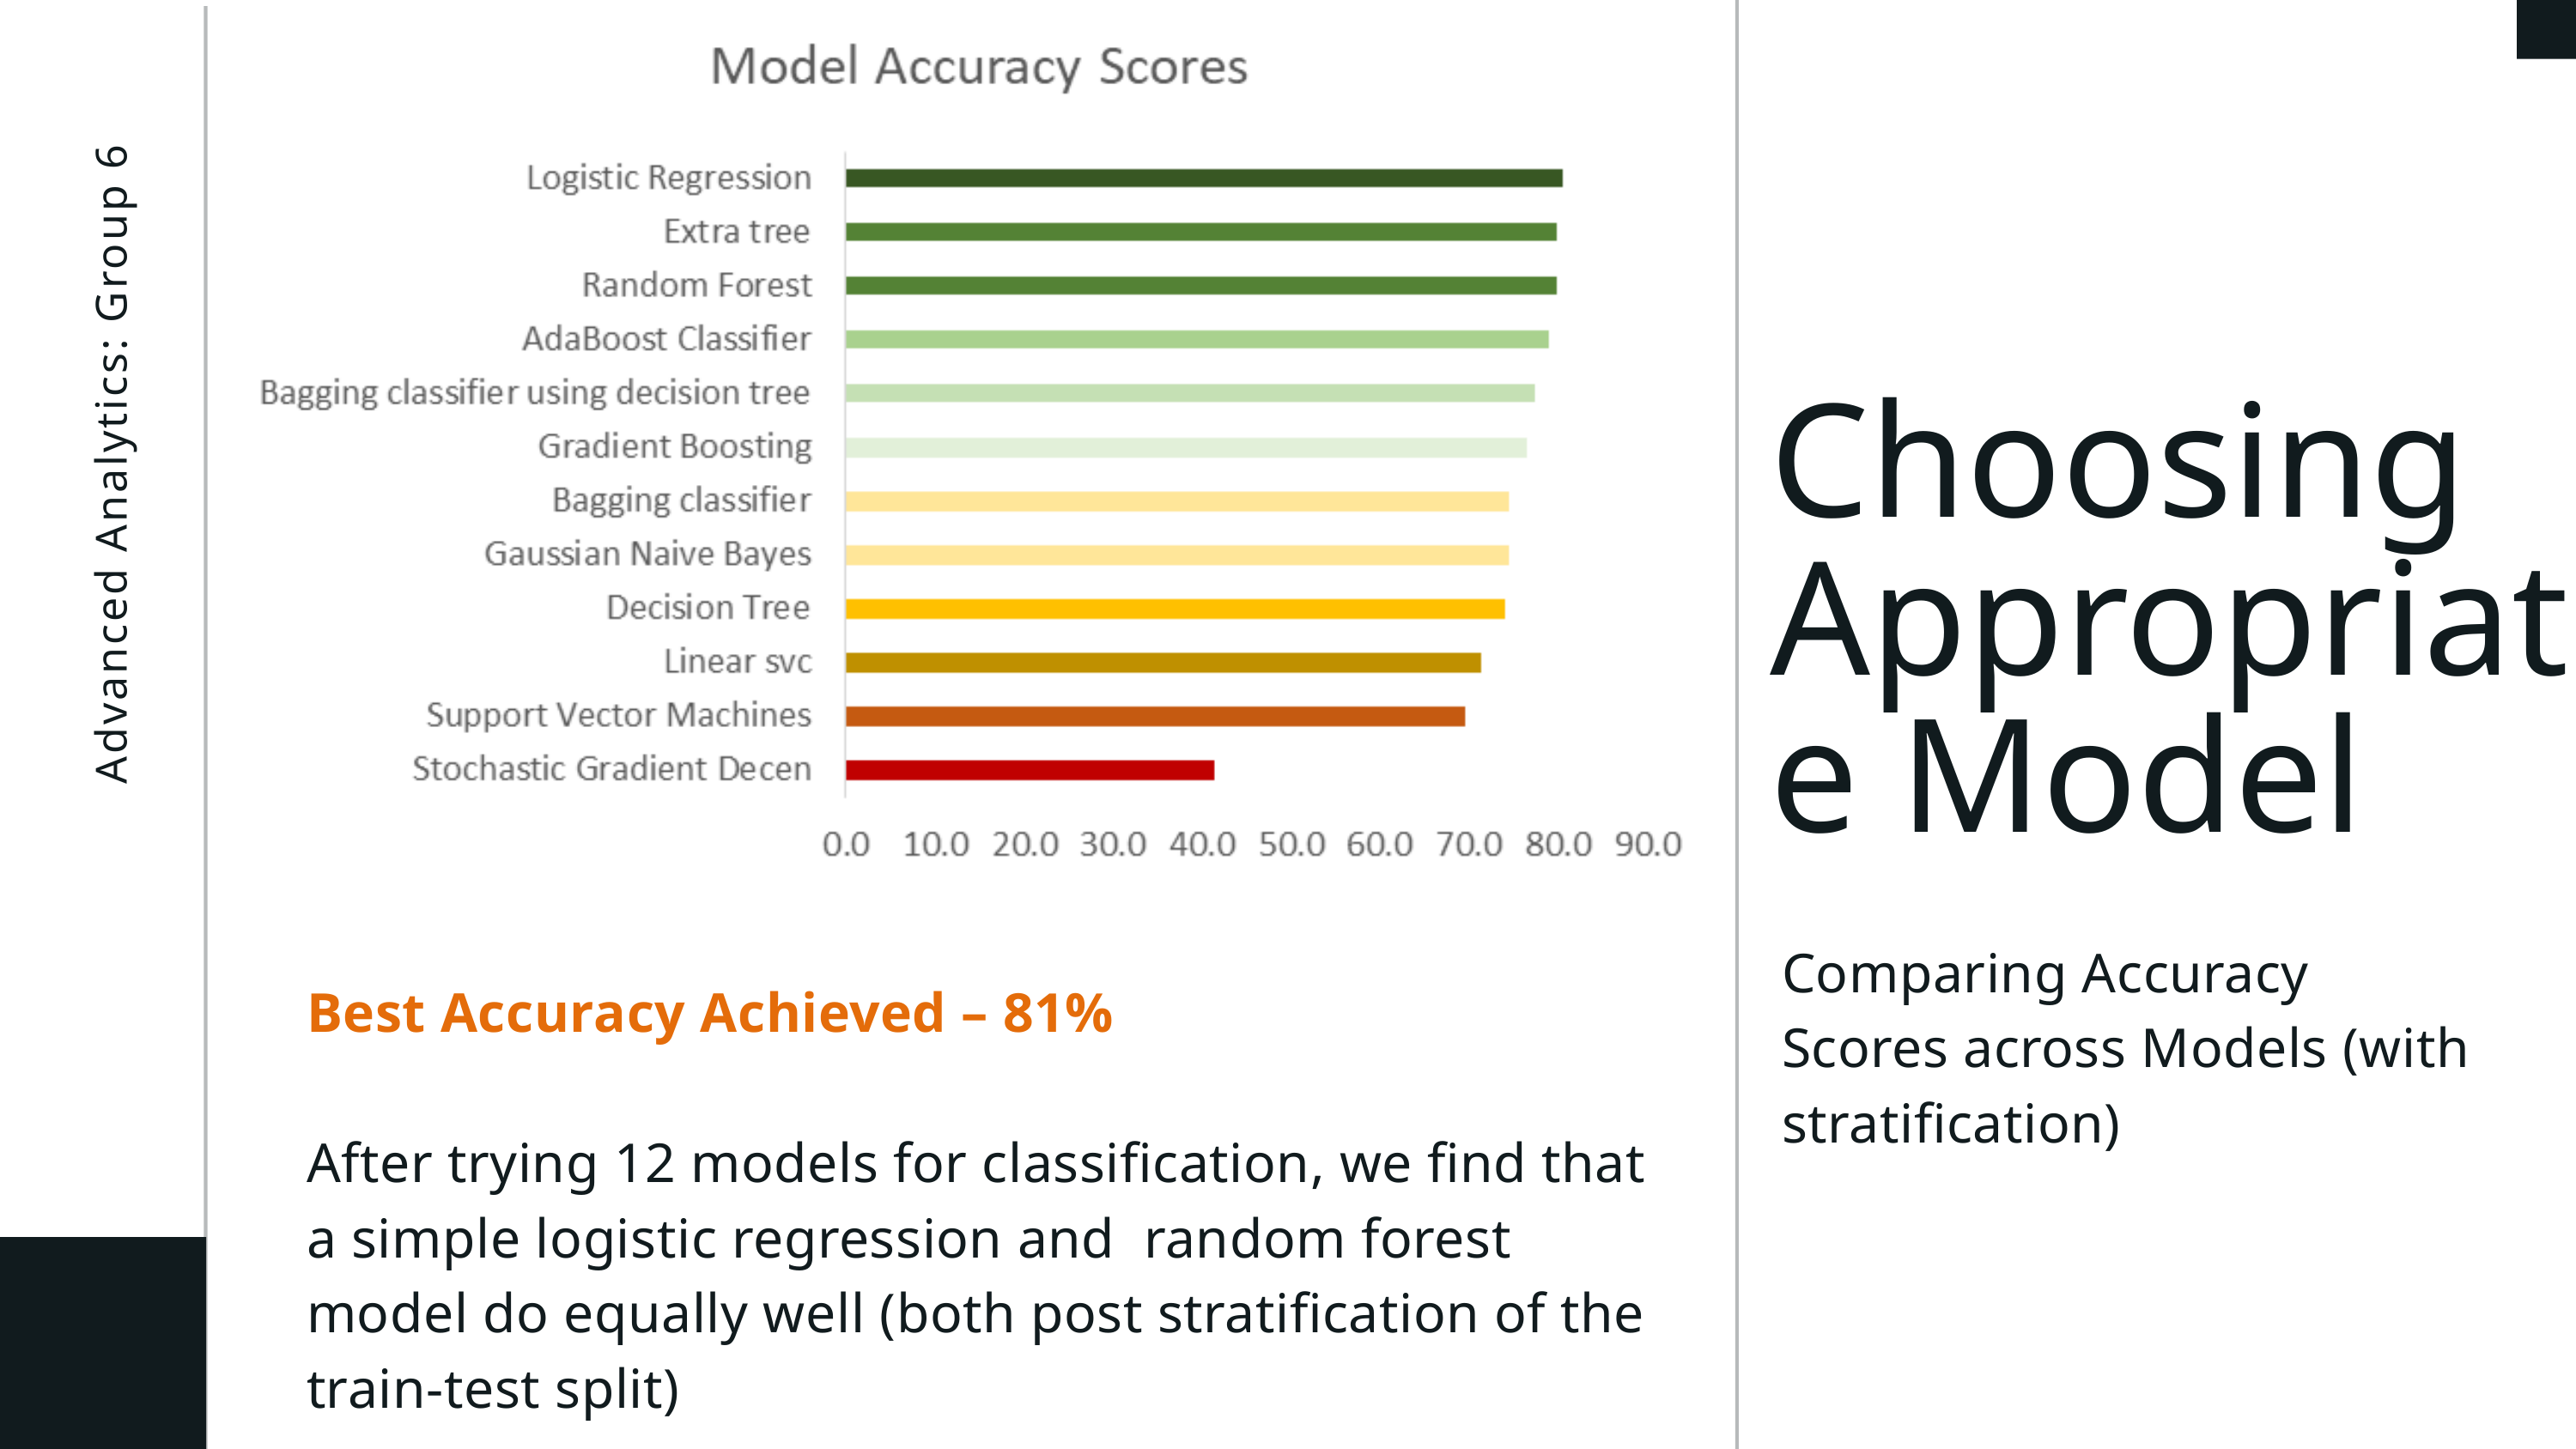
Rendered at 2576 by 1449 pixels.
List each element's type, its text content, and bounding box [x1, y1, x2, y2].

text_box Choosing Appropriate Model [1770, 391, 2576, 864]
text_box [1735, 0, 1739, 1449]
text_box [0, 1237, 204, 1449]
text_box [204, 6, 208, 1449]
text_box Best Accuracy Achieved – 81% After trying 12 models for classification, we find that a simple logistic regression and random forest model do equally well (both post stratification of the train-test split) [307, 967, 1661, 1419]
text_box Comparing Accuracy Scores across Models (with stratification) [1782, 928, 2492, 1154]
text_box [2517, 0, 2576, 59]
picture [257, 15, 1707, 875]
text_box Advanced Analytics: Group 6 [75, 144, 136, 1114]
